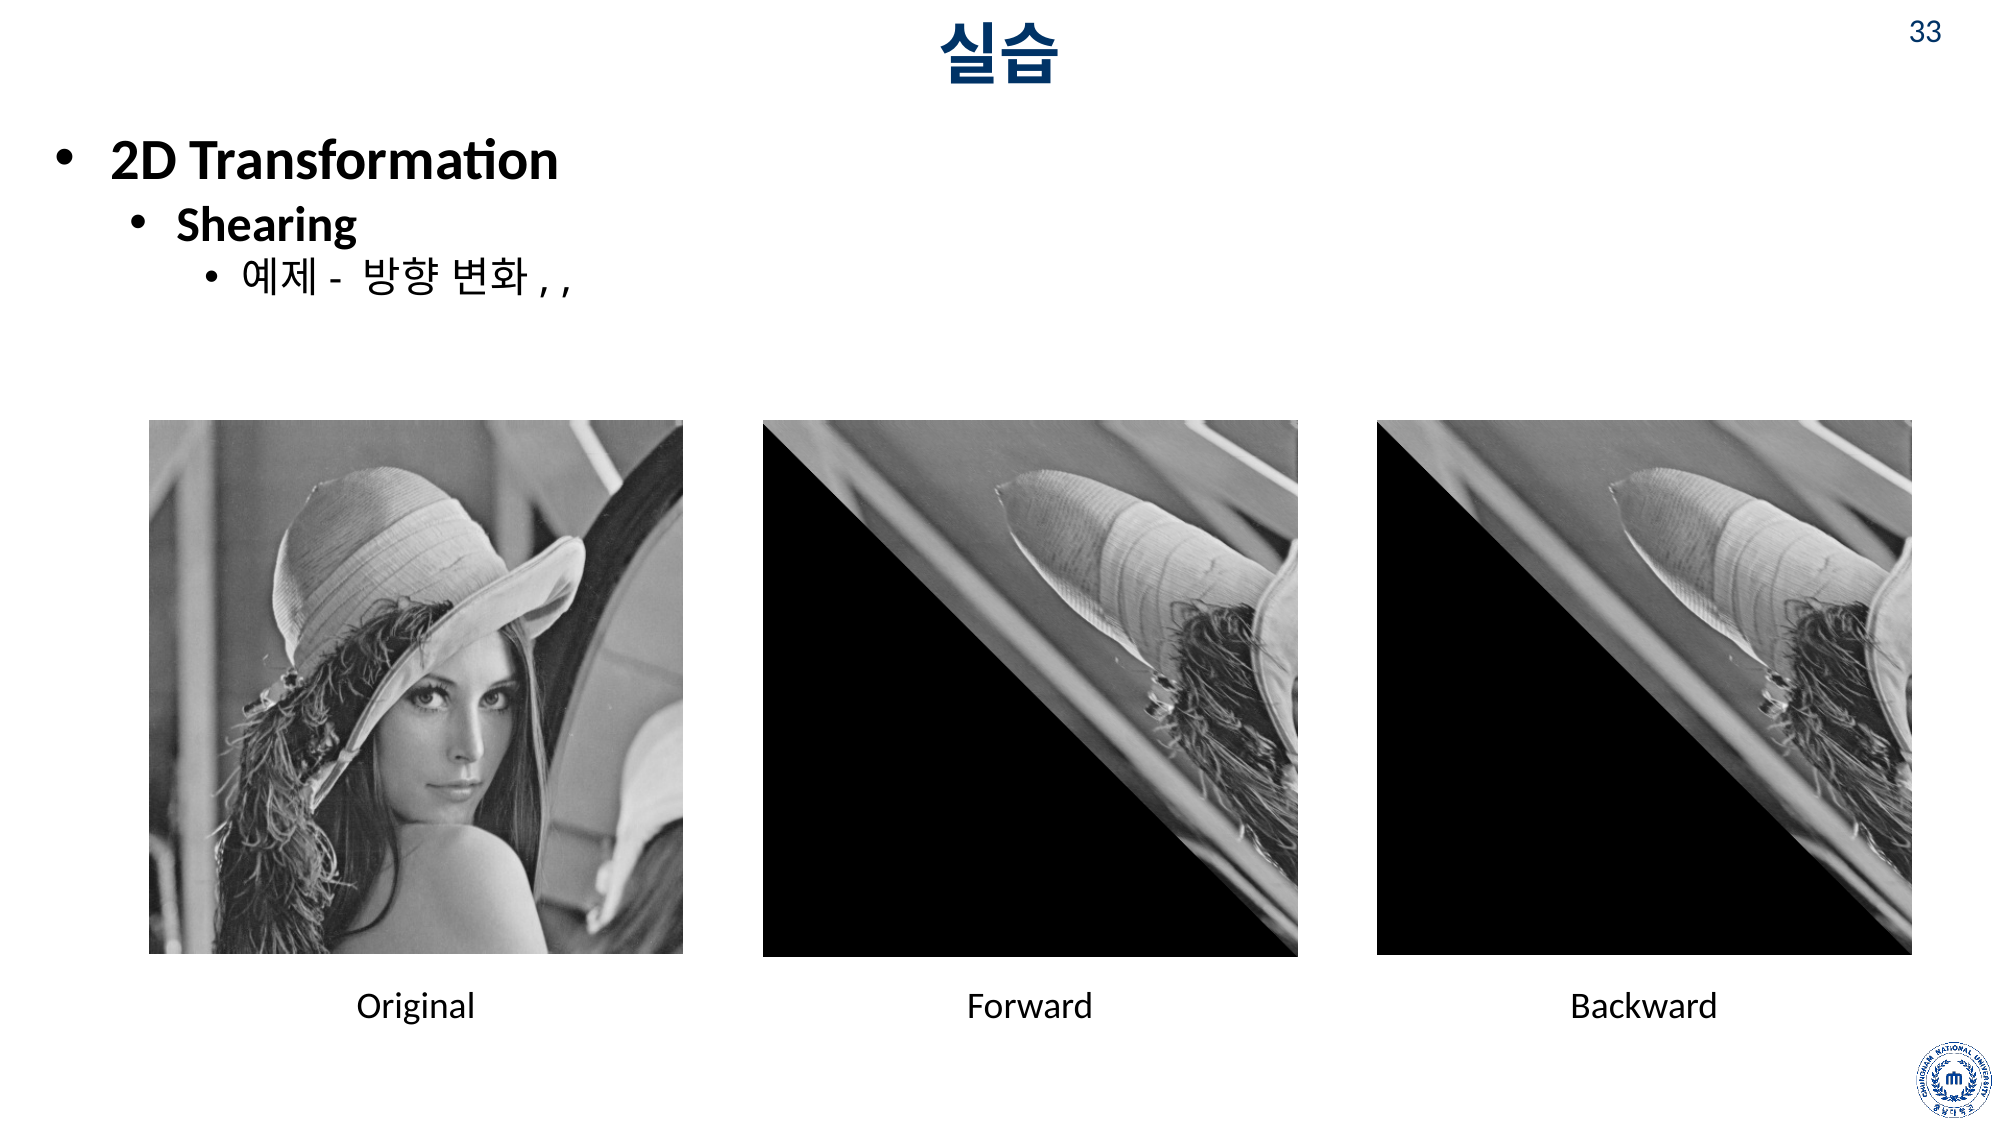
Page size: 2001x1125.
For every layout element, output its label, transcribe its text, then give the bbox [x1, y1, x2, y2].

picture [149, 420, 684, 955]
picture [763, 420, 1298, 958]
text_box Original [341, 973, 491, 1034]
text_box Forward [952, 973, 1109, 1034]
text_box Backward [1555, 973, 1734, 1034]
picture [1916, 1042, 1994, 1118]
picture [1377, 420, 1912, 956]
title 실습 [279, 2, 1721, 102]
